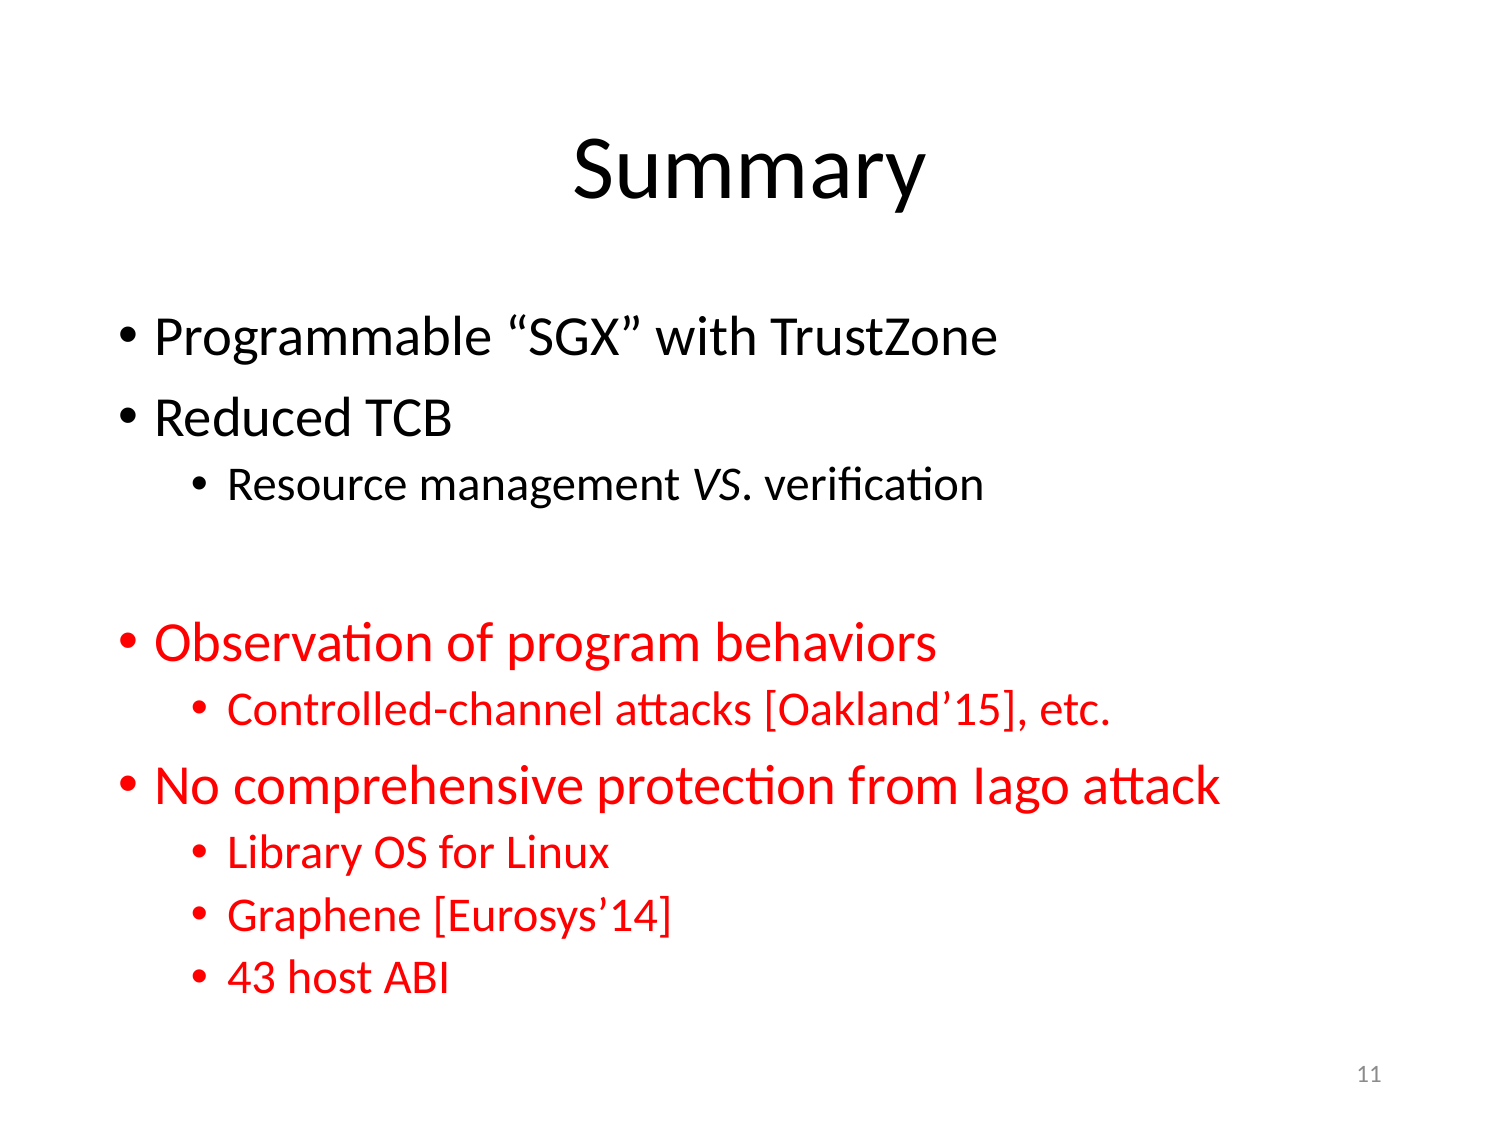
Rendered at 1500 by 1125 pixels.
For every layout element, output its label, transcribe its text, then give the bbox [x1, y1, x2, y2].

list Programmable “SGX” with TrustZone Reduced TCB Resource management VS. verification Observation of program behaviors Controlled-channel attacks [Oakland’15], etc. No comprehensive protection from Iago attack Library OS for Linux Graphene [Eurosys’14] 43 host ABI [103, 299, 1397, 1014]
title Summary [103, 59, 1397, 278]
slide_number 11 [1059, 1042, 1397, 1103]
